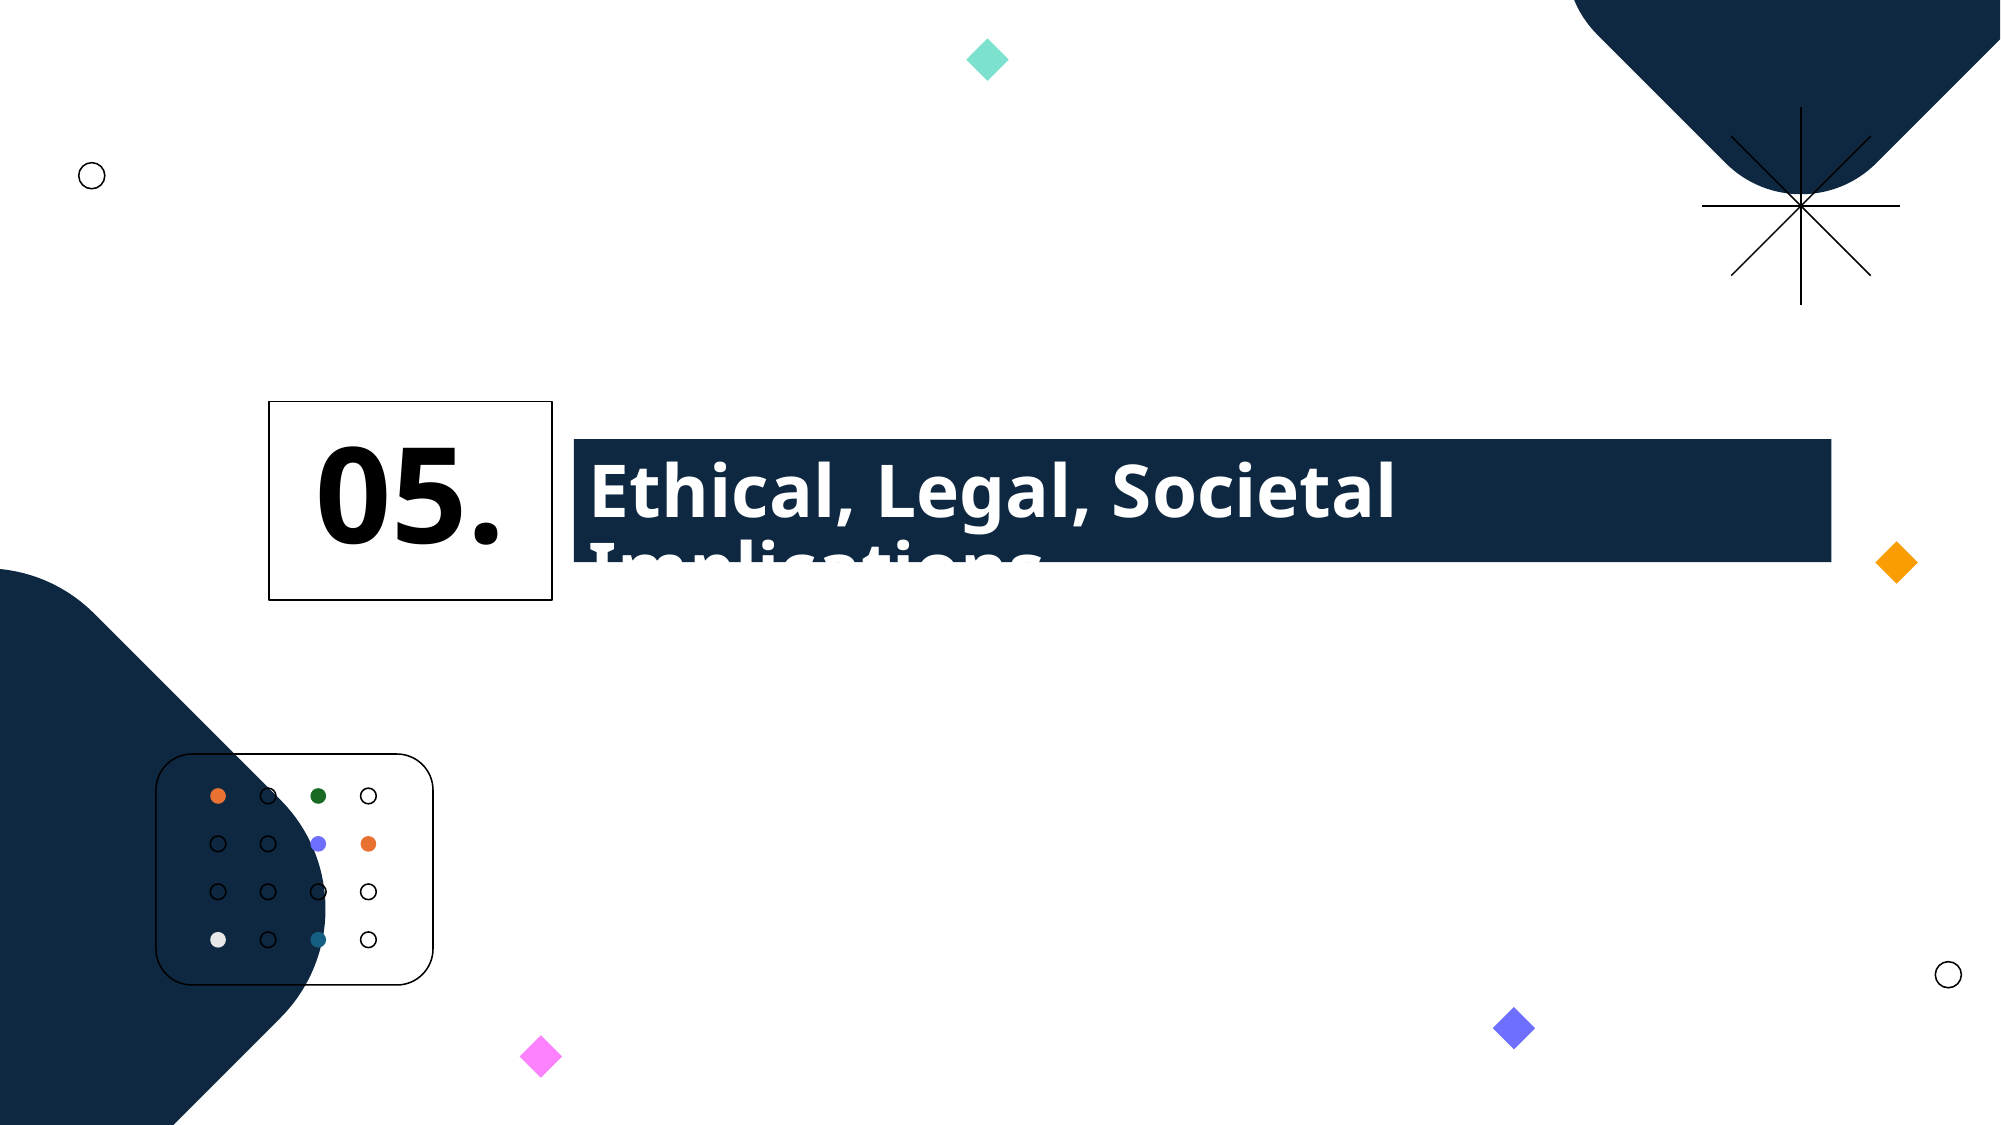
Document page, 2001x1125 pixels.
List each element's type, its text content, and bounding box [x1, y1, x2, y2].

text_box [155, 753, 434, 986]
subtitle Ethical, Legal, Societal Implications [573, 439, 1832, 563]
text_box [1701, 106, 1901, 306]
title 05. [268, 401, 553, 601]
